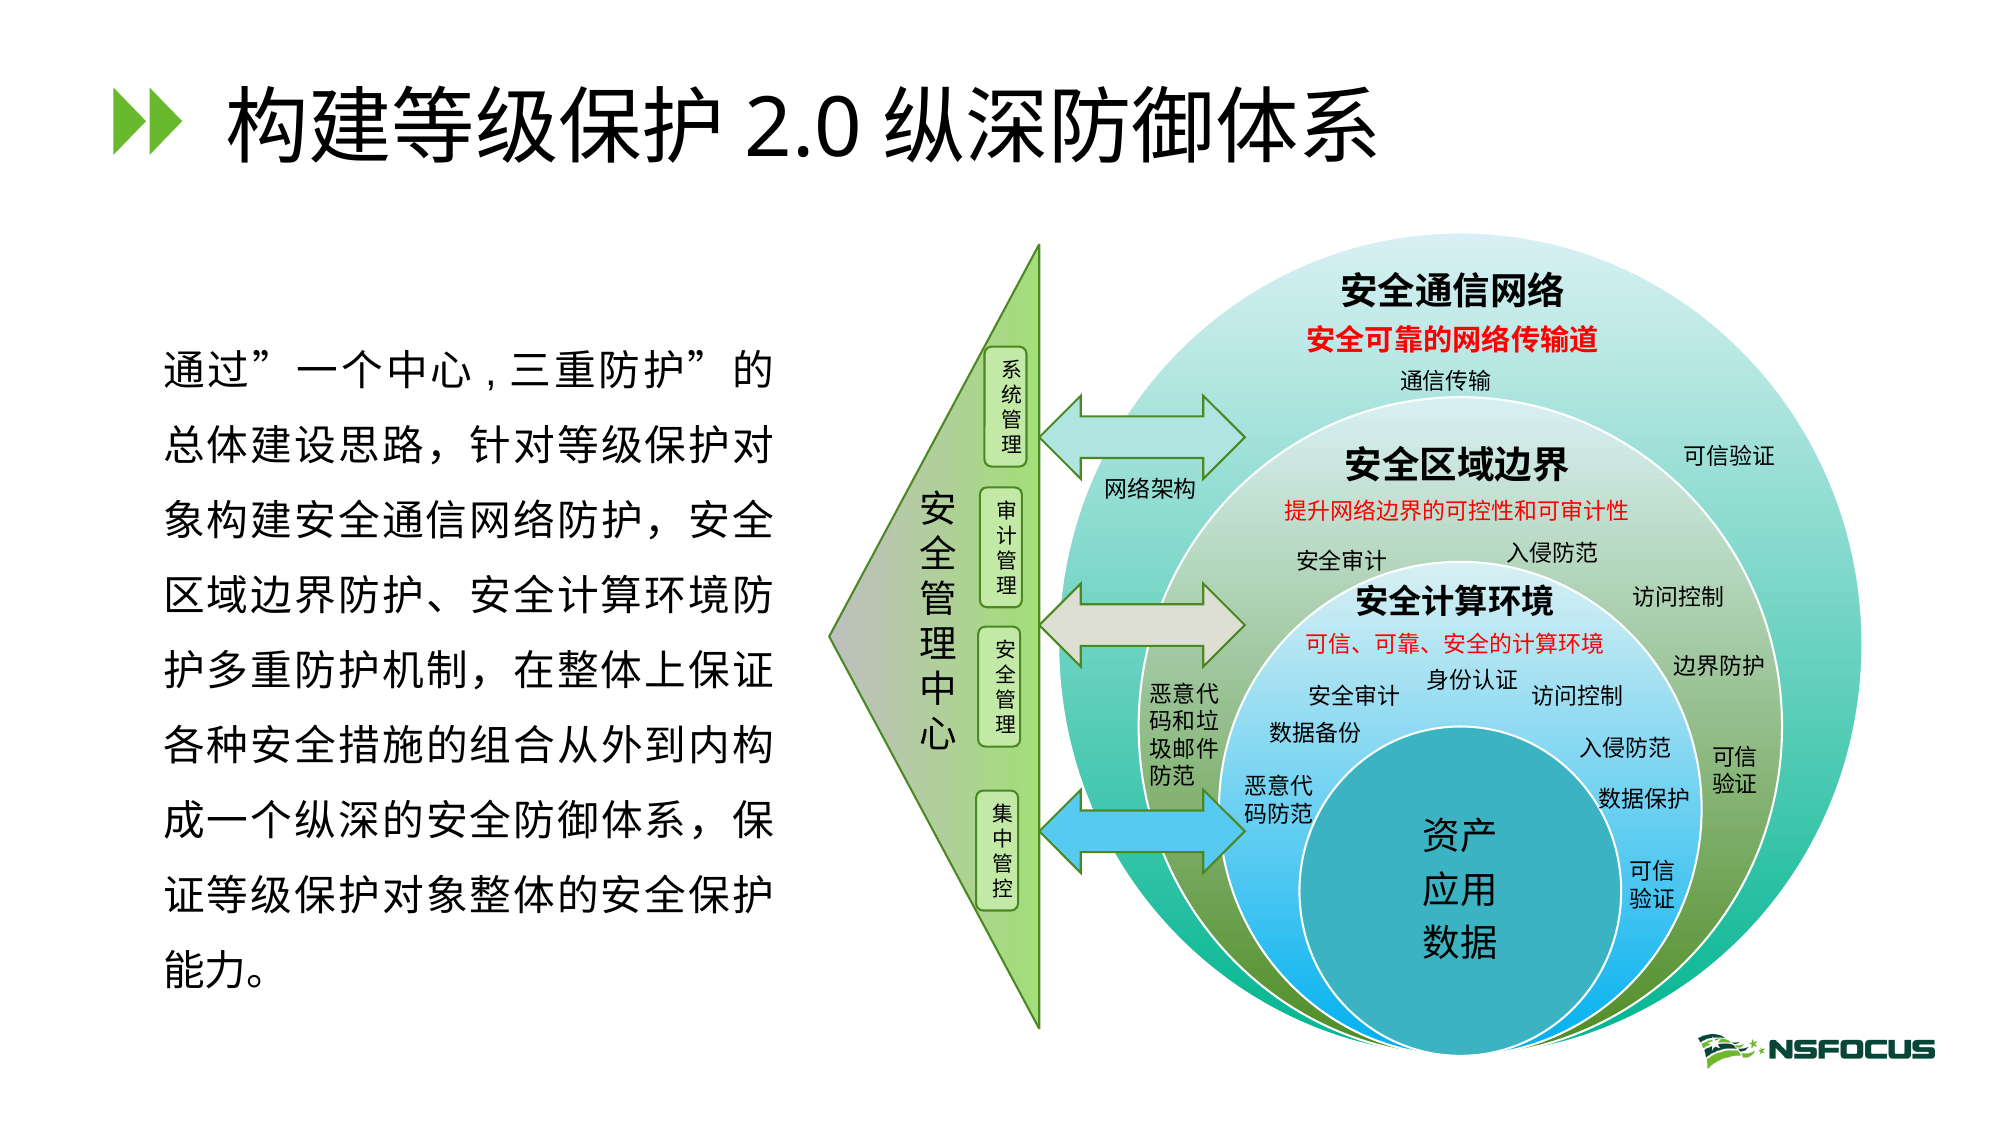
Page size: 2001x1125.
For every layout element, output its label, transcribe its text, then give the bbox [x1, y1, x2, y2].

picture [1698, 1034, 1935, 1069]
text_box 通过”一个中心,三重防护”的总体建设思路，针对等级保护对象构建安全通信网络防护，安全区域边界防护、安全计算环境防护多重防护机制，在整体上保证各种安全措施的组合从外到内构成一个纵深的安全防御体系，保证等级保护对象整体的安全保护能力。 [148, 311, 789, 1090]
title 构建等级保护2.0纵深防御体系 [210, 59, 1863, 199]
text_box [829, 232, 1863, 1056]
